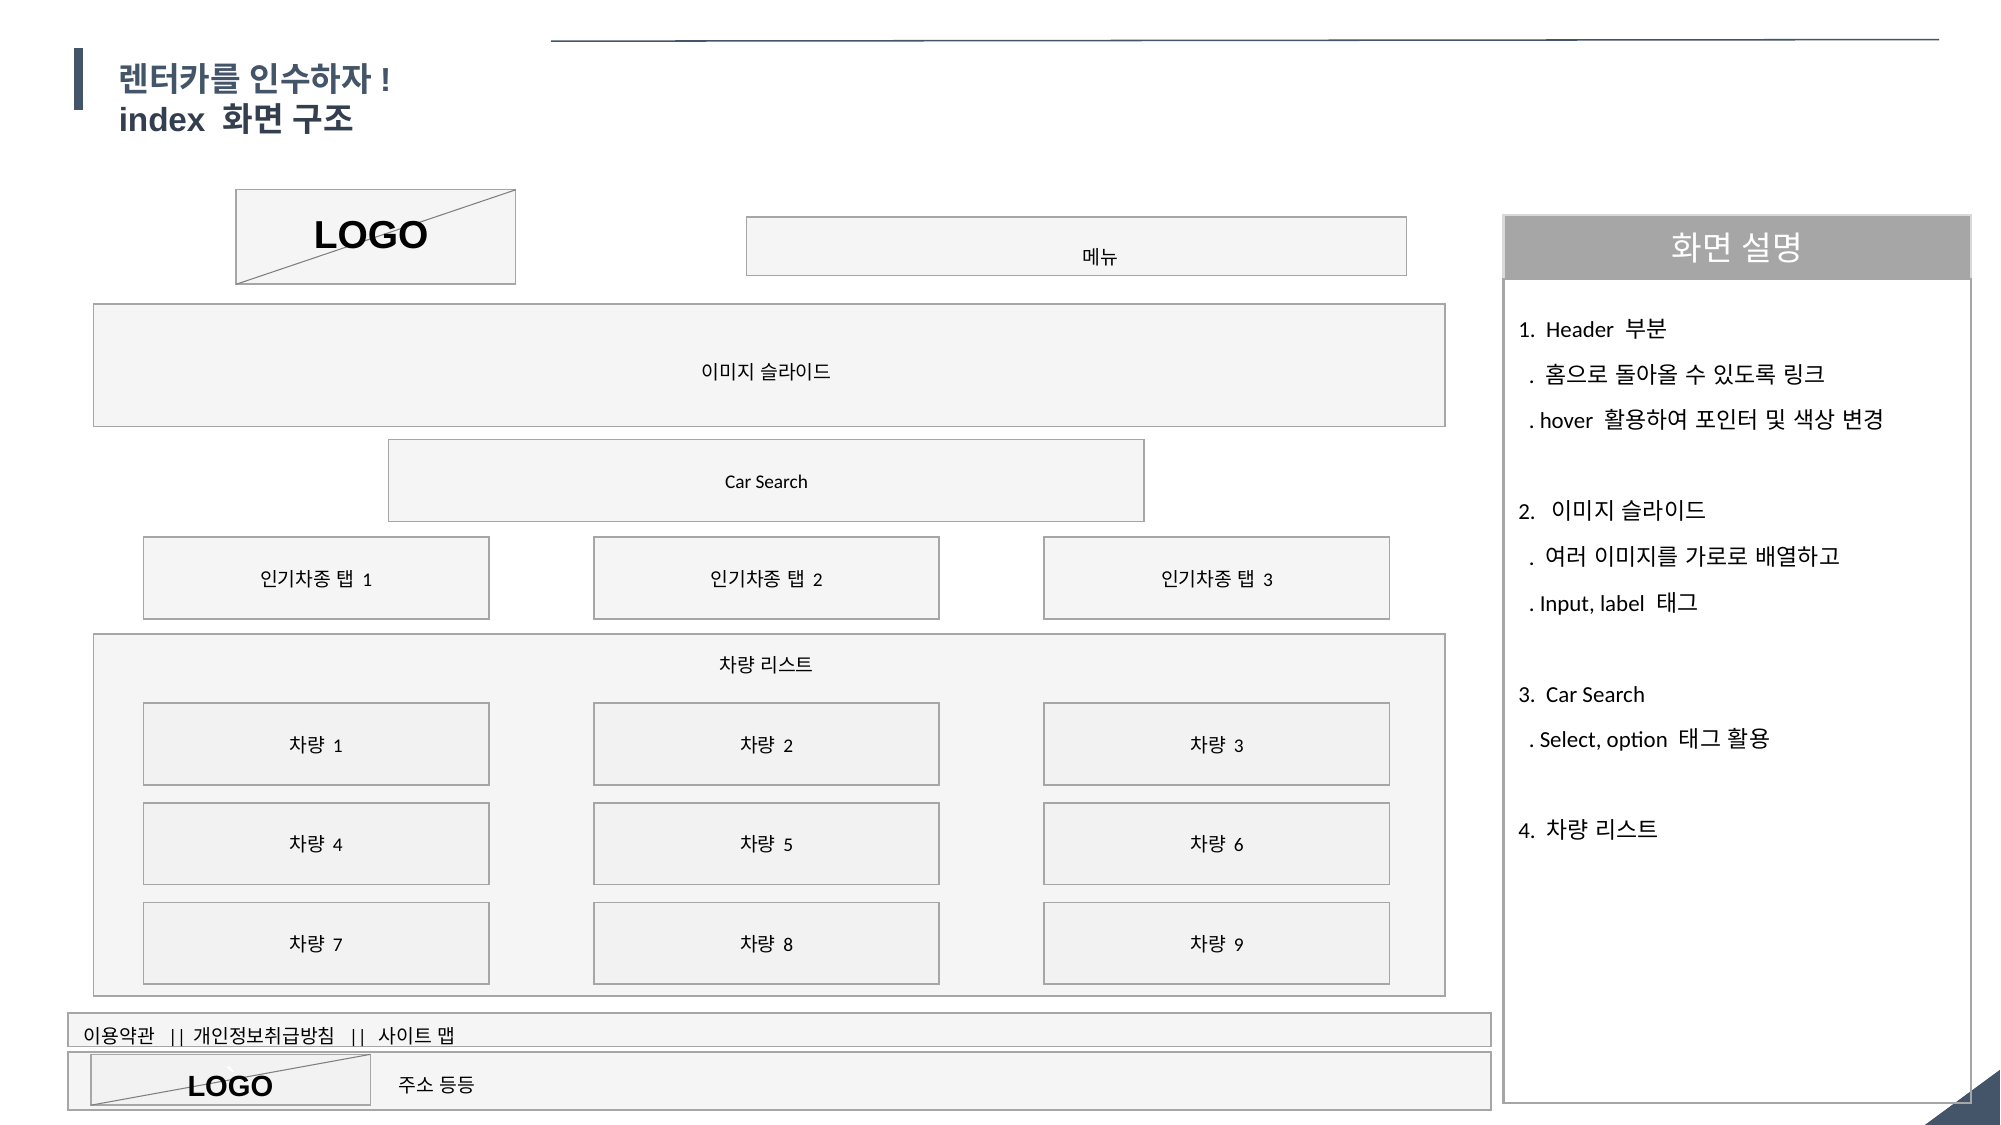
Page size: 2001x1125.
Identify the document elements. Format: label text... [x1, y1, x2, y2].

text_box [143, 802, 1390, 885]
text_box Car Search [585, 434, 948, 500]
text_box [236, 189, 516, 285]
text_box [74, 48, 83, 110]
text_box 주소 등등 [383, 1038, 902, 1104]
text_box [1397, 216, 1407, 277]
text_box 메뉴 [805, 211, 1397, 277]
text_box [93, 633, 1446, 997]
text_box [143, 902, 1390, 985]
text_box 렌터카를 인수하자! index 화면 구조 [103, 50, 741, 145]
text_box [143, 703, 1390, 785]
text_box [388, 439, 1145, 522]
text_box 차량 리스트 [443, 619, 1090, 684]
text_box [93, 303, 1446, 427]
text_box [587, 1012, 1492, 1048]
text_box [1502, 278, 1972, 1104]
text_box 이용약관 ||개인정보취급방침 || 사이트 맵 [69, 990, 587, 1051]
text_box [143, 537, 1390, 619]
text_box 화면 설명 [1502, 214, 1972, 278]
text_box [746, 216, 805, 277]
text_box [90, 1054, 371, 1106]
text_box LOGO [172, 1106, 289, 1110]
text_box [67, 1051, 1492, 1111]
text_box 이미지 슬라이드 [443, 325, 1090, 391]
